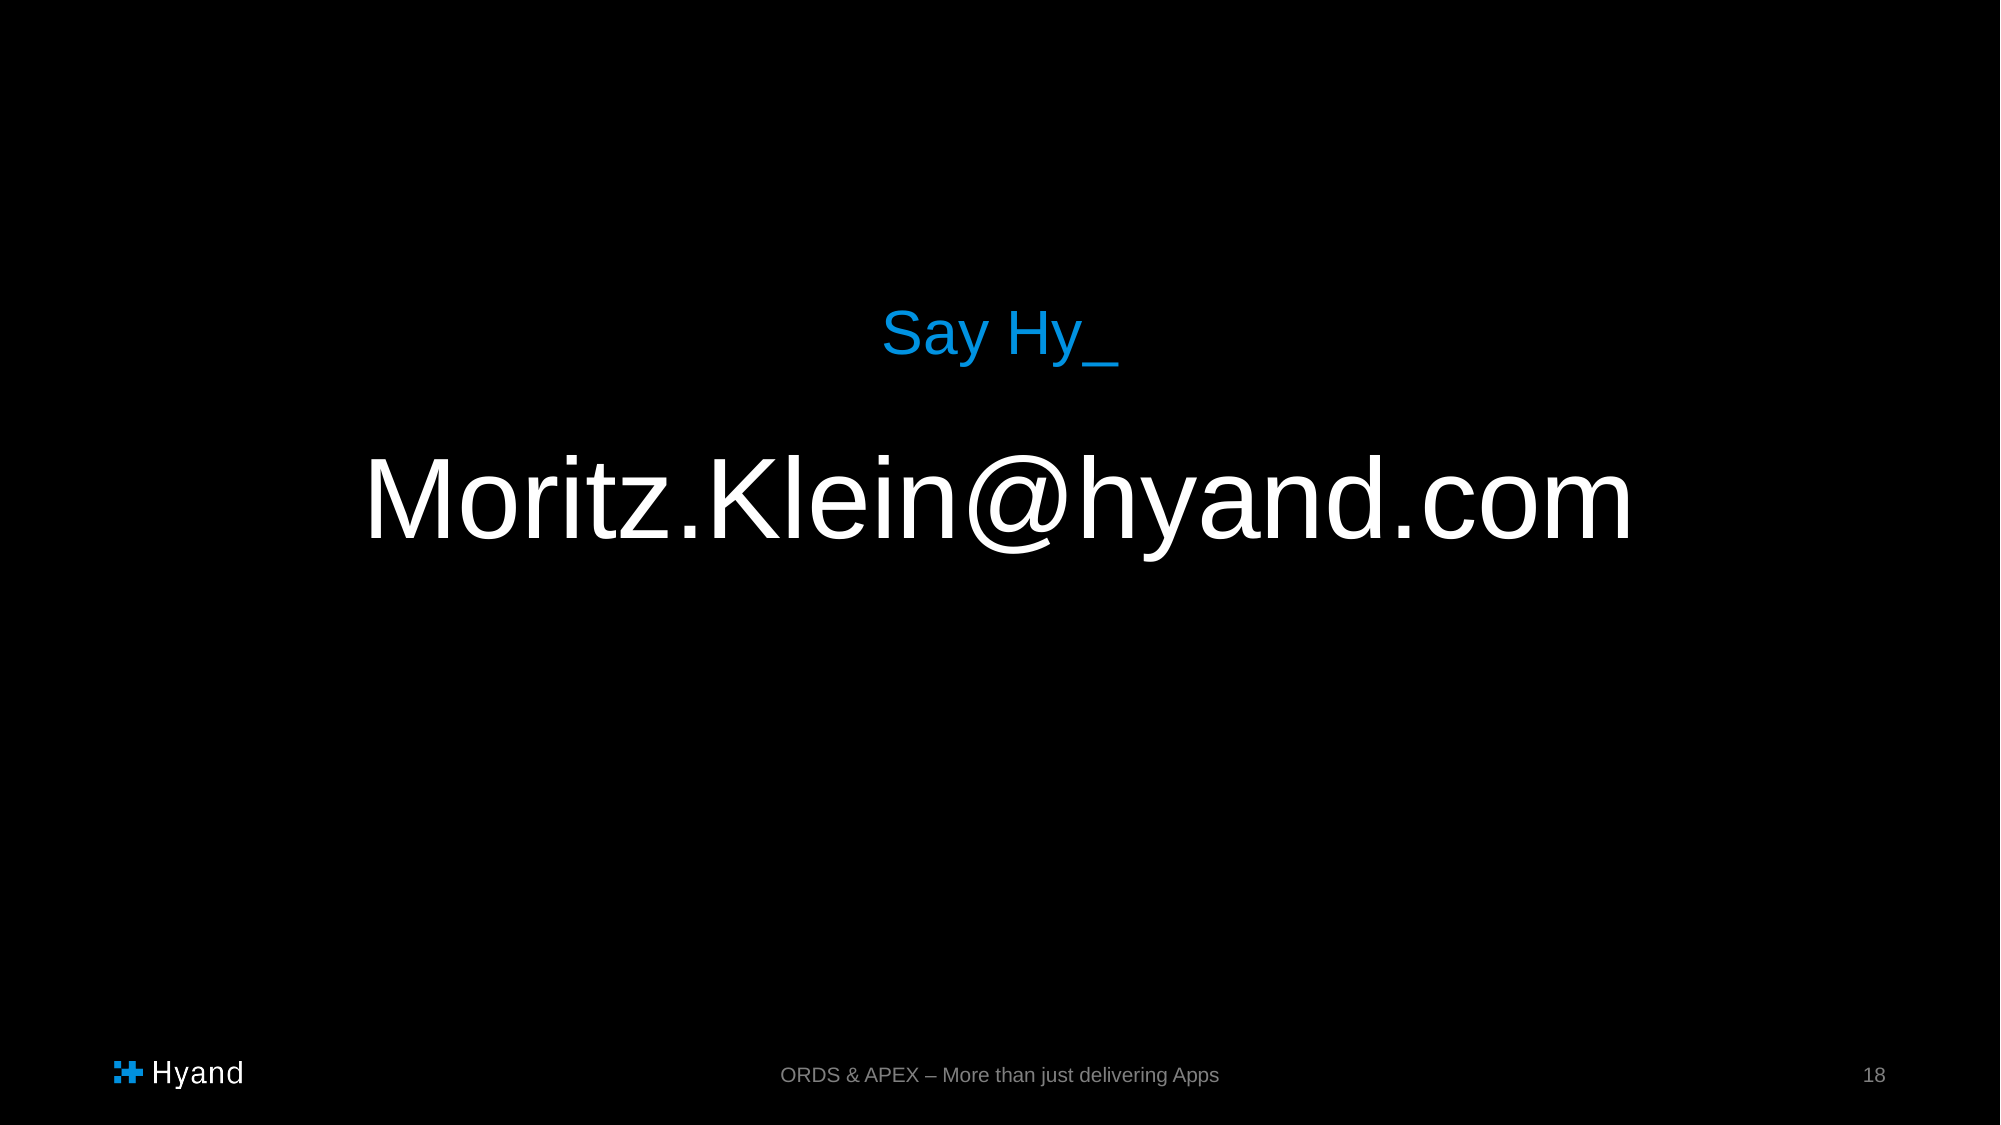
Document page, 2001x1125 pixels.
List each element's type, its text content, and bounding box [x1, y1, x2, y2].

title Moritz.Klein@hyand.com [114, 423, 1886, 563]
slide_number 18 [1781, 1061, 1886, 1087]
picture [114, 1061, 242, 1089]
footer ORDS & APEX – More than just delivering Apps [409, 1061, 1591, 1087]
subtitle Say Hy_ [114, 291, 1886, 368]
